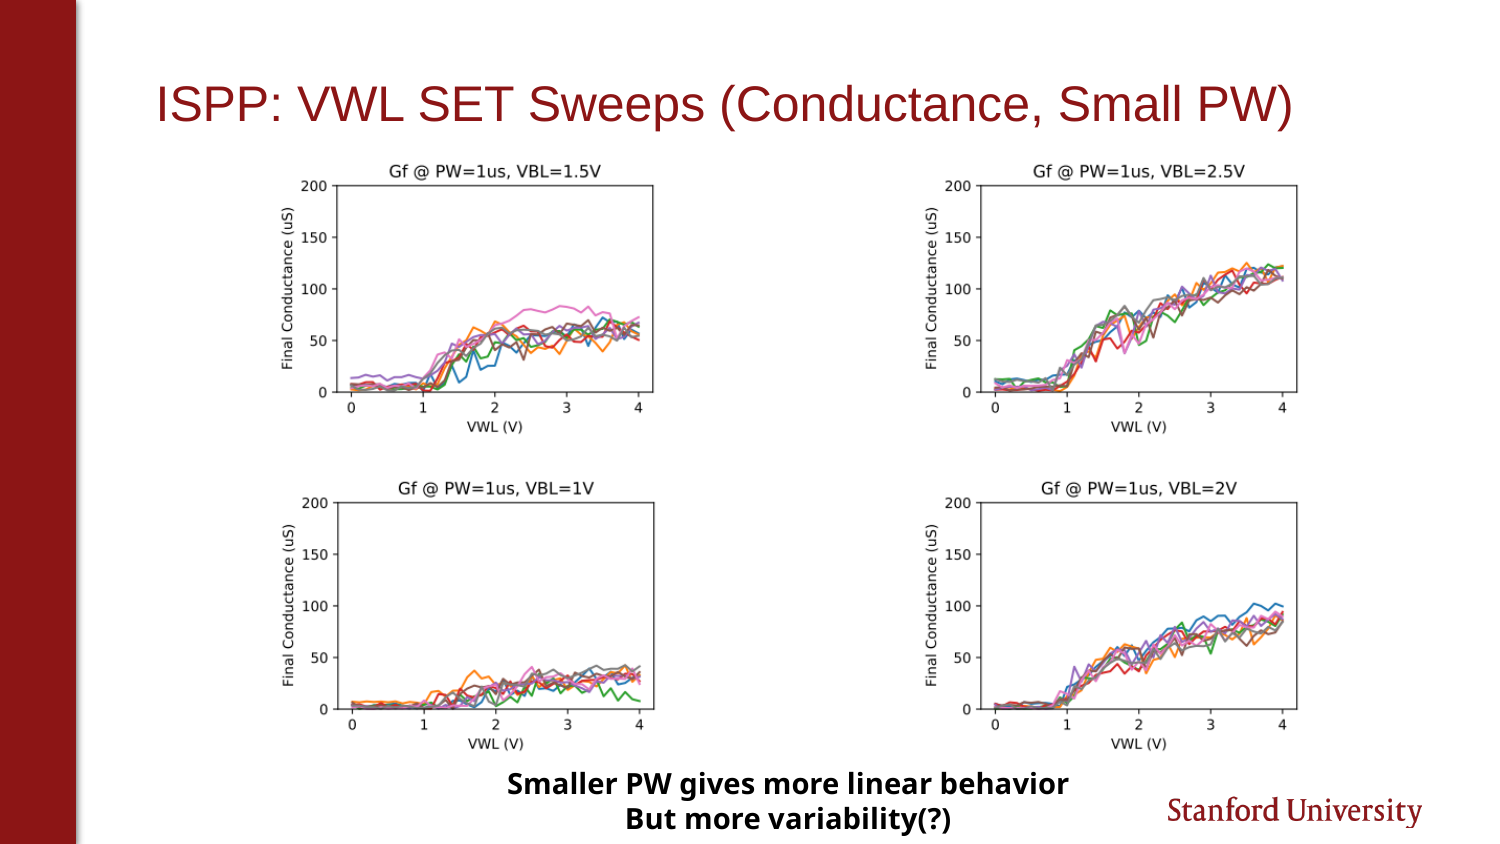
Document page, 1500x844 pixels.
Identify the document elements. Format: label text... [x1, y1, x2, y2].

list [266, 148, 667, 449]
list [910, 148, 1310, 449]
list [909, 465, 1311, 766]
text_box Smaller PW gives more linear behavior But more variability(?) [492, 758, 1085, 843]
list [266, 465, 667, 766]
title ISPP: VWL SET Sweeps (Conductance, Small PW) [155, 58, 1420, 140]
